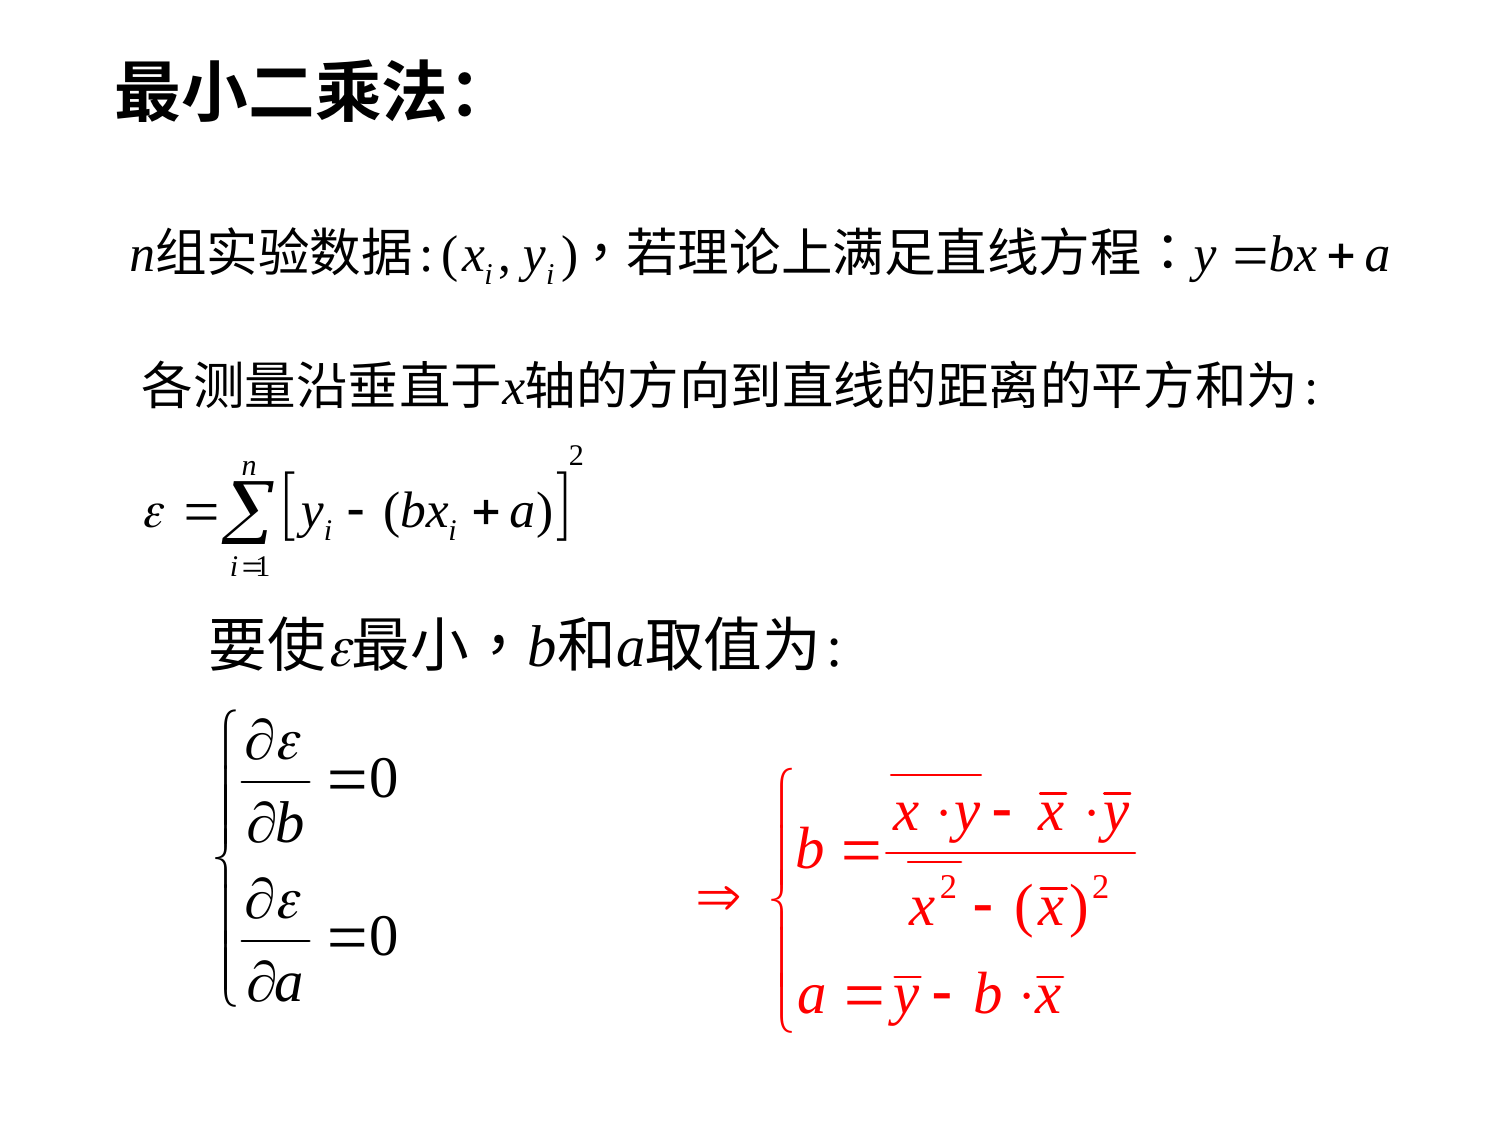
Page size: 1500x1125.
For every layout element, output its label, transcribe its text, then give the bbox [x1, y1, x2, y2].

text_box 最小二乘法： [100, 42, 573, 138]
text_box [135, 349, 1326, 590]
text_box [121, 219, 1403, 298]
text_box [202, 606, 849, 1020]
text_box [688, 756, 1144, 1042]
